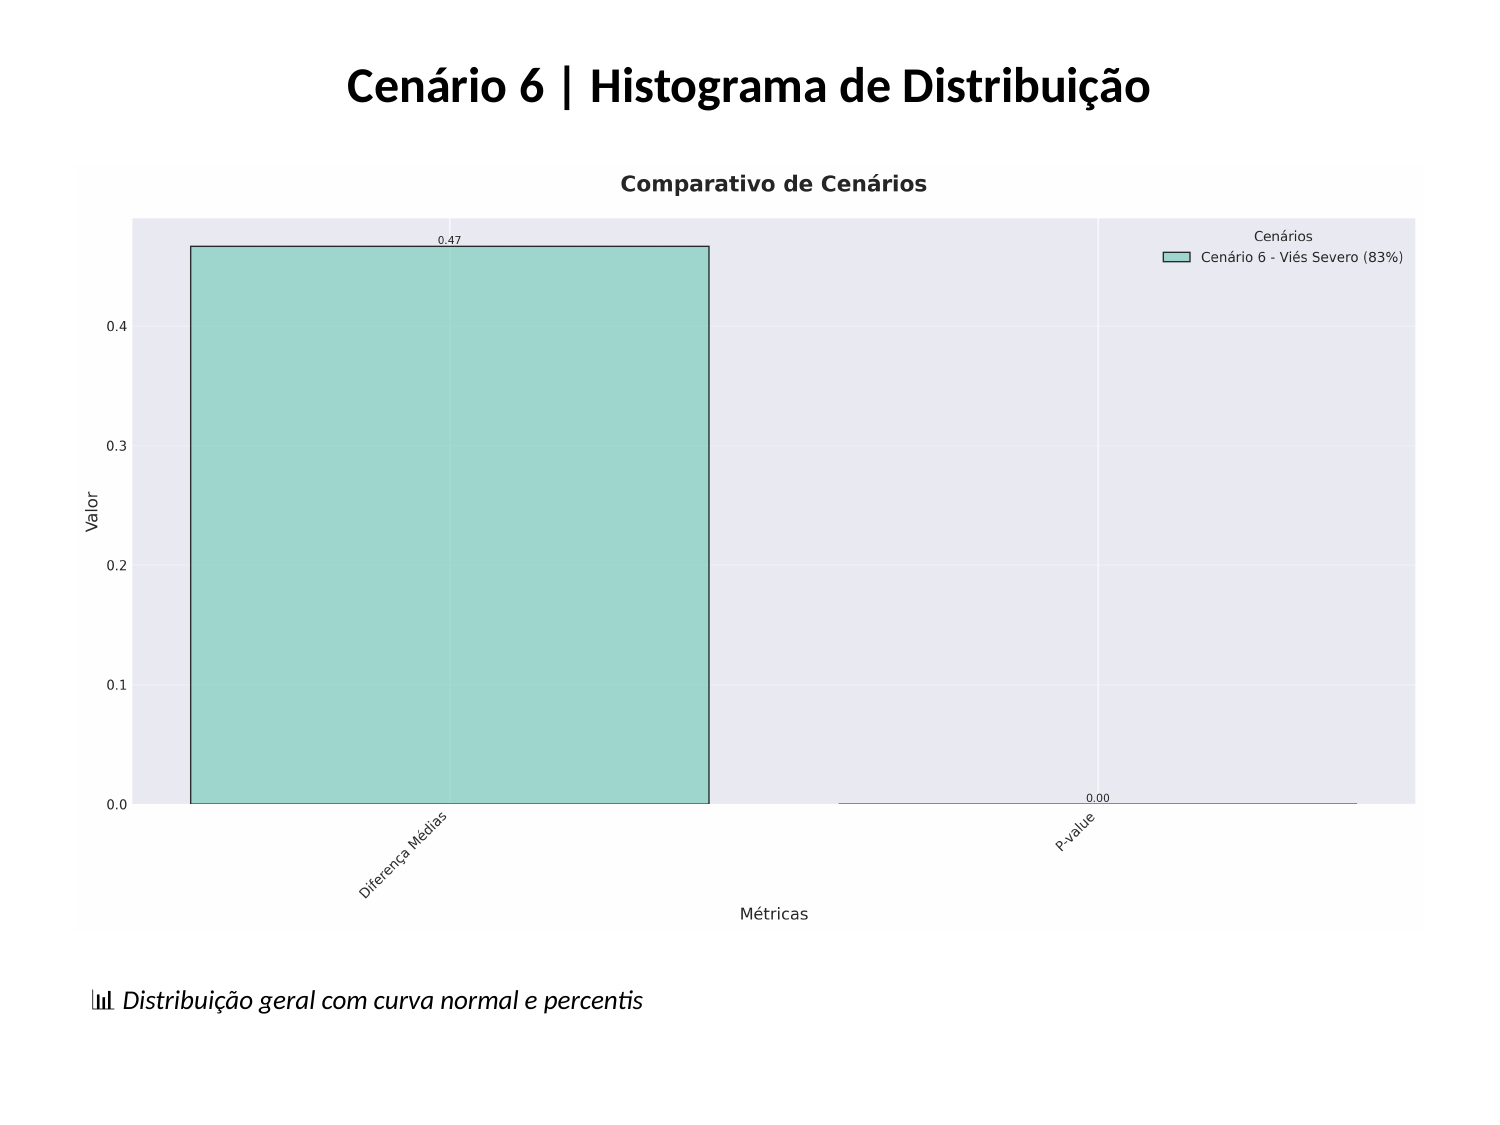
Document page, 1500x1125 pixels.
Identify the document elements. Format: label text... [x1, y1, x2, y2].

text_box Cenário 6 | Histograma de Distribuição [333, 44, 1167, 120]
picture [74, 164, 1426, 932]
text_box 📊 Distribuição geral com curva normal e percentis [74, 974, 1425, 1023]
